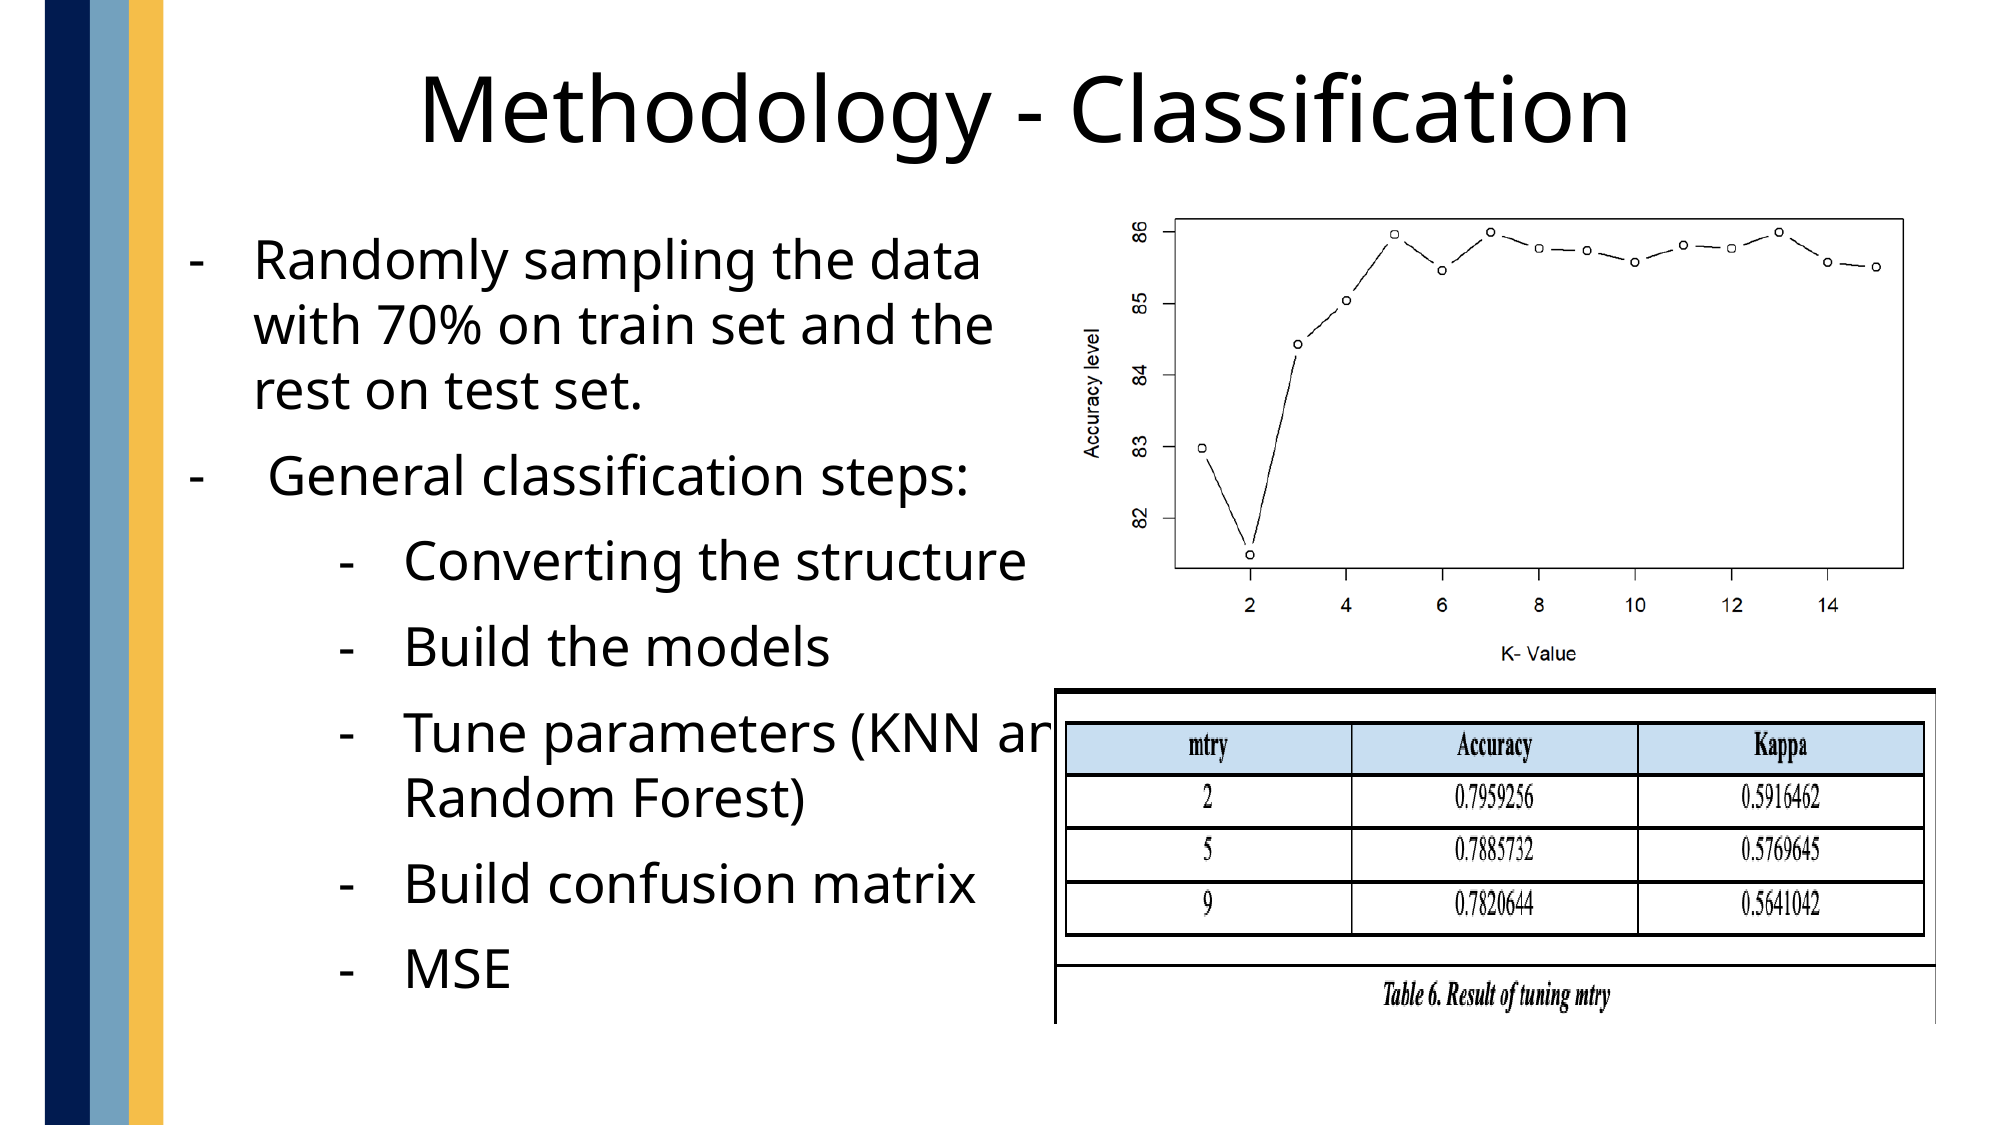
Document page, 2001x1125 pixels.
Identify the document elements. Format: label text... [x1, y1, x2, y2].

picture [1076, 176, 1912, 671]
picture [1051, 687, 1937, 1024]
title Methodology - Classification [163, 55, 1889, 175]
list Randomly sampling the data with 70% on train set and the rest on test set. General classification steps: Converting the structure Build the models Tune parameters (KNN and Random Forest) Build confusion matrix MSE [163, 131, 1116, 1024]
